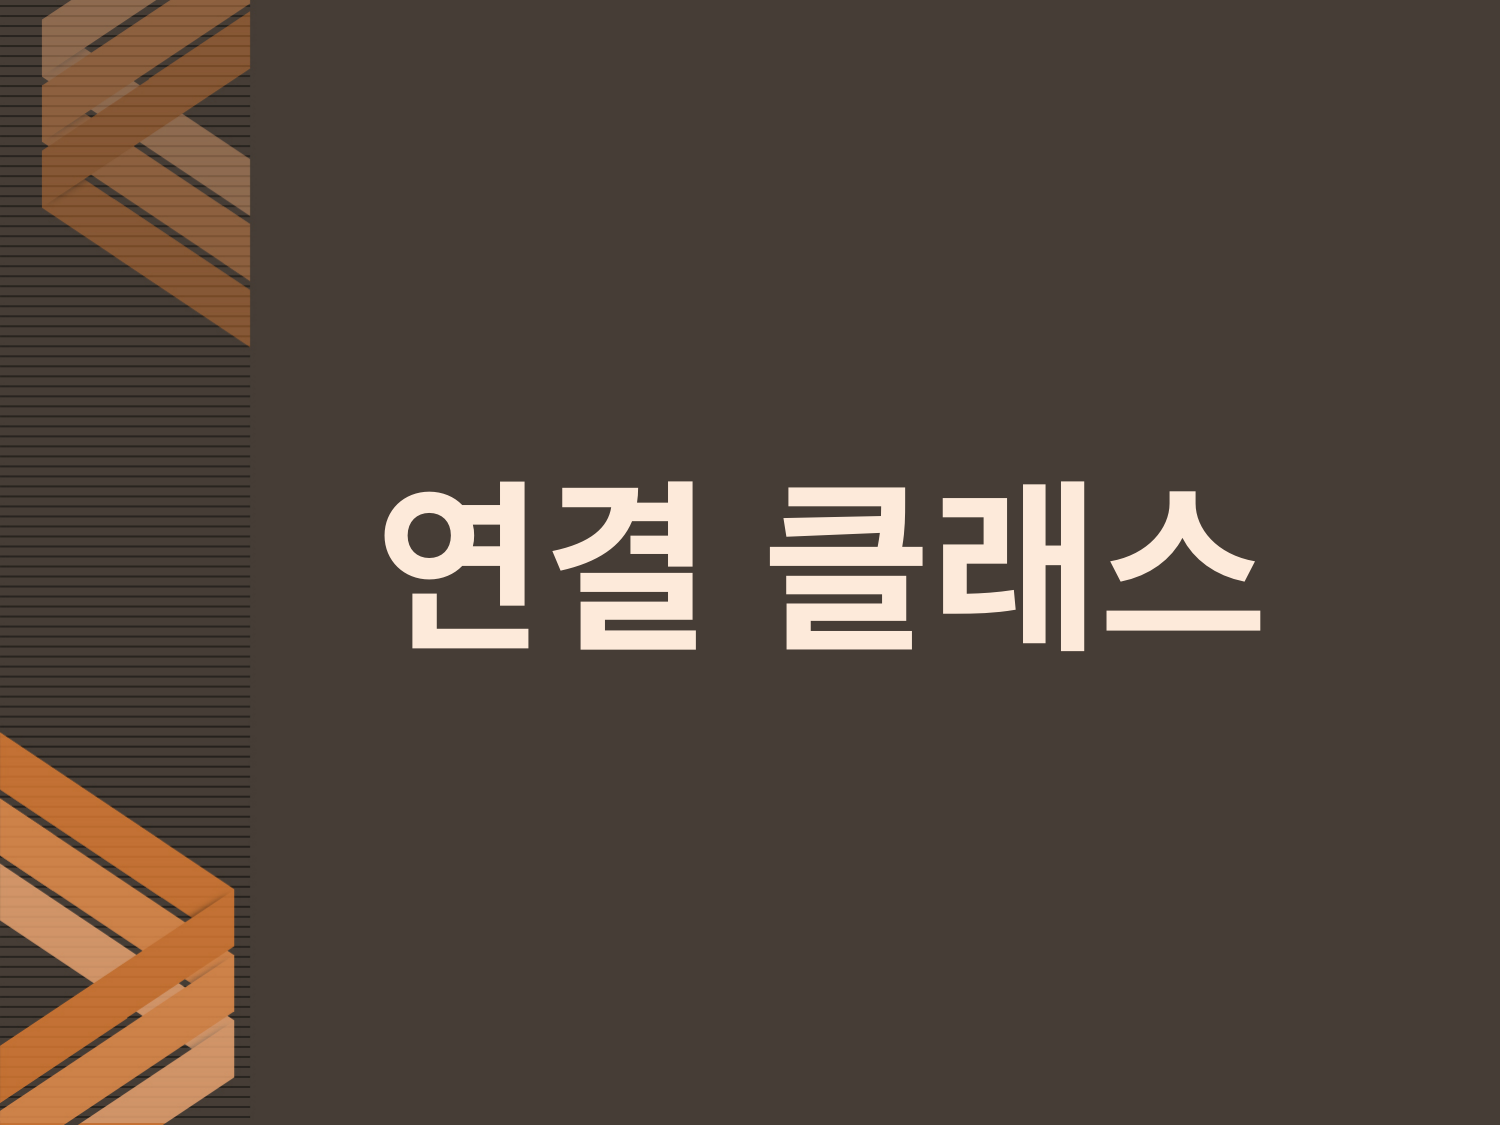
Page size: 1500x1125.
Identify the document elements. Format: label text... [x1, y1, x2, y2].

title 연결 클래스 [360, 403, 1400, 722]
picture [0, 0, 1500, 1125]
